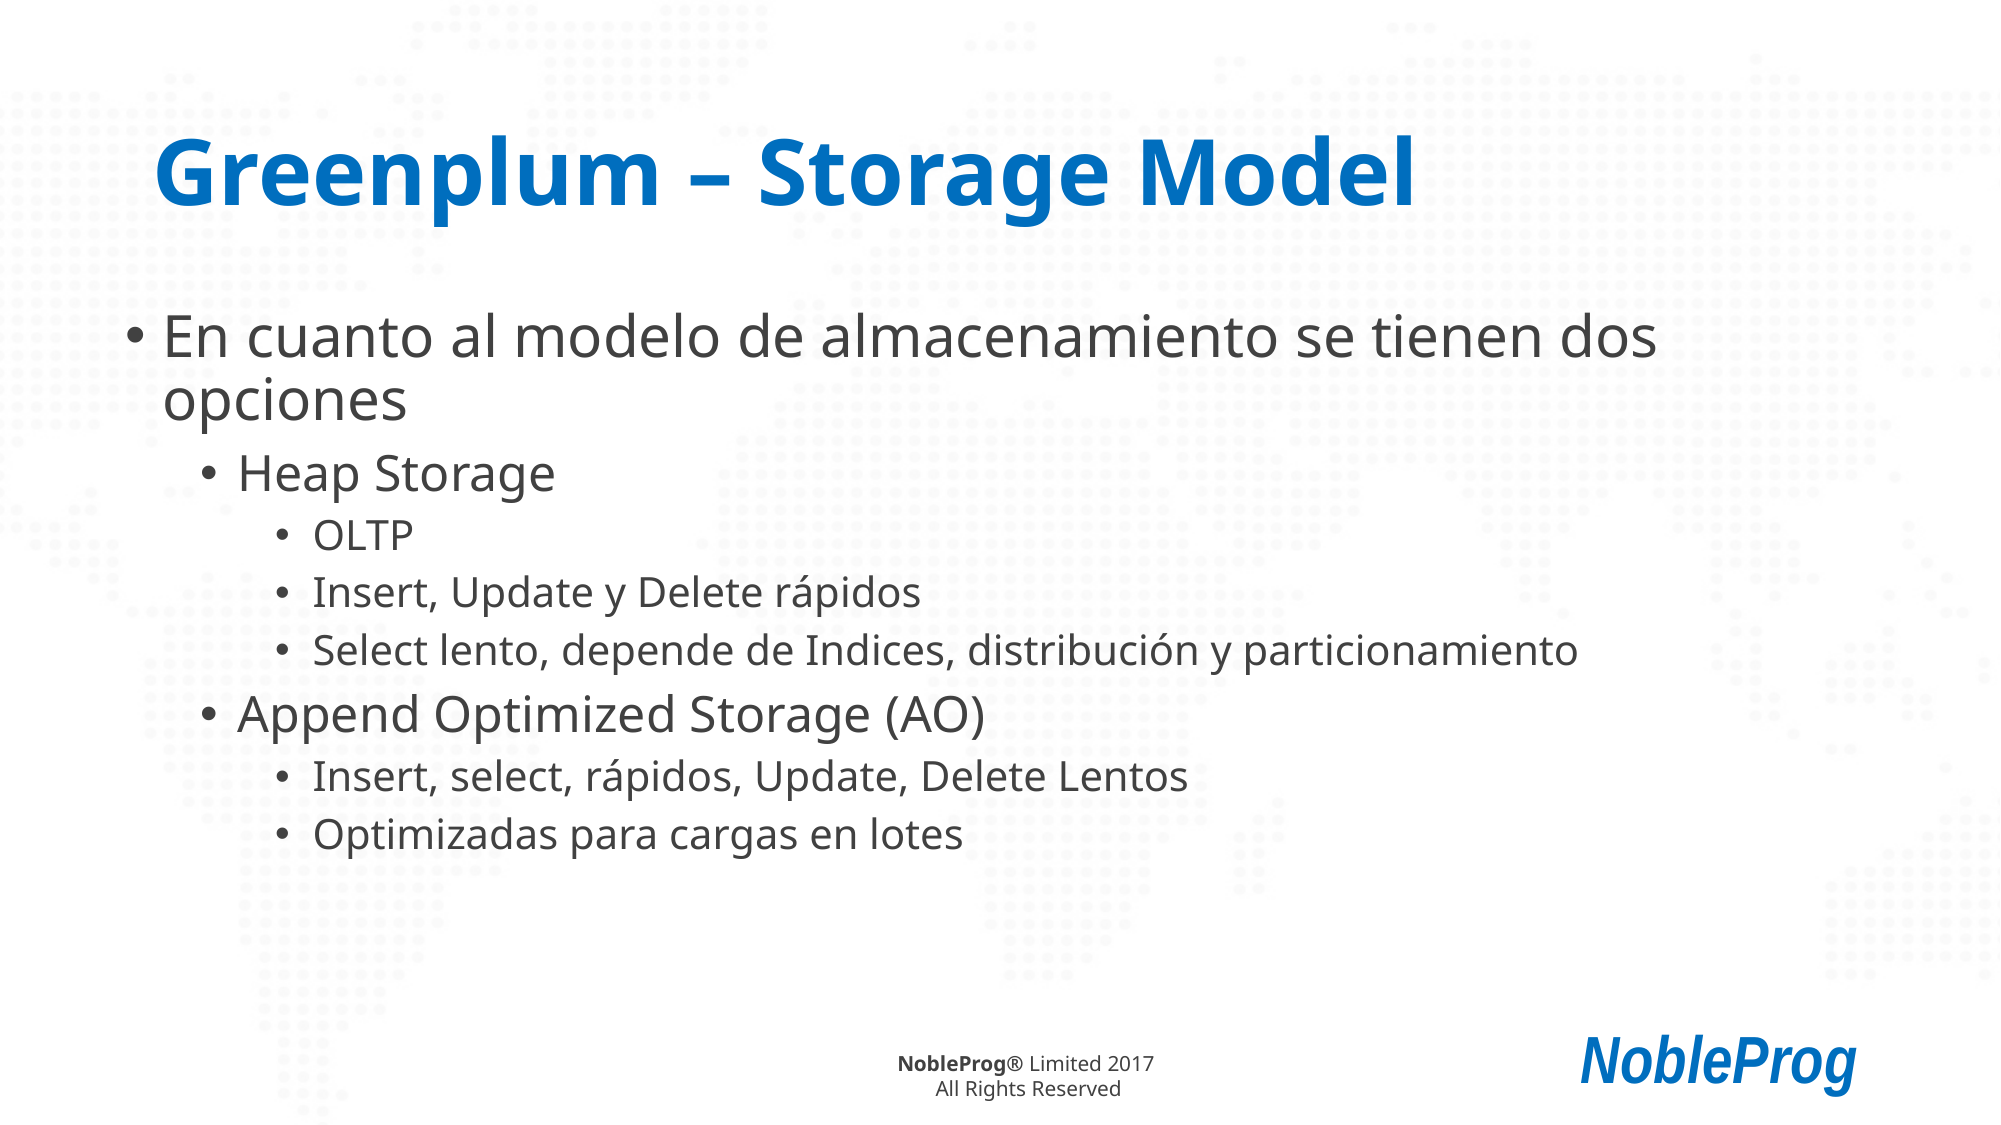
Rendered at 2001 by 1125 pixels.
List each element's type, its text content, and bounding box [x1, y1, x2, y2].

list En cuanto al modelo de almacenamiento se tienen dos opciones Heap Storage OLTP Insert, Update y Delete rápidos Select lento, depende de Indices, distribución y particionamiento Append Optimized Storage (AO) Insert, select, rápidos, Update, Delete Lentos Optimizadas para cargas en lotes [110, 299, 1863, 1014]
title Greenplum – Storage Model [137, 59, 1863, 278]
